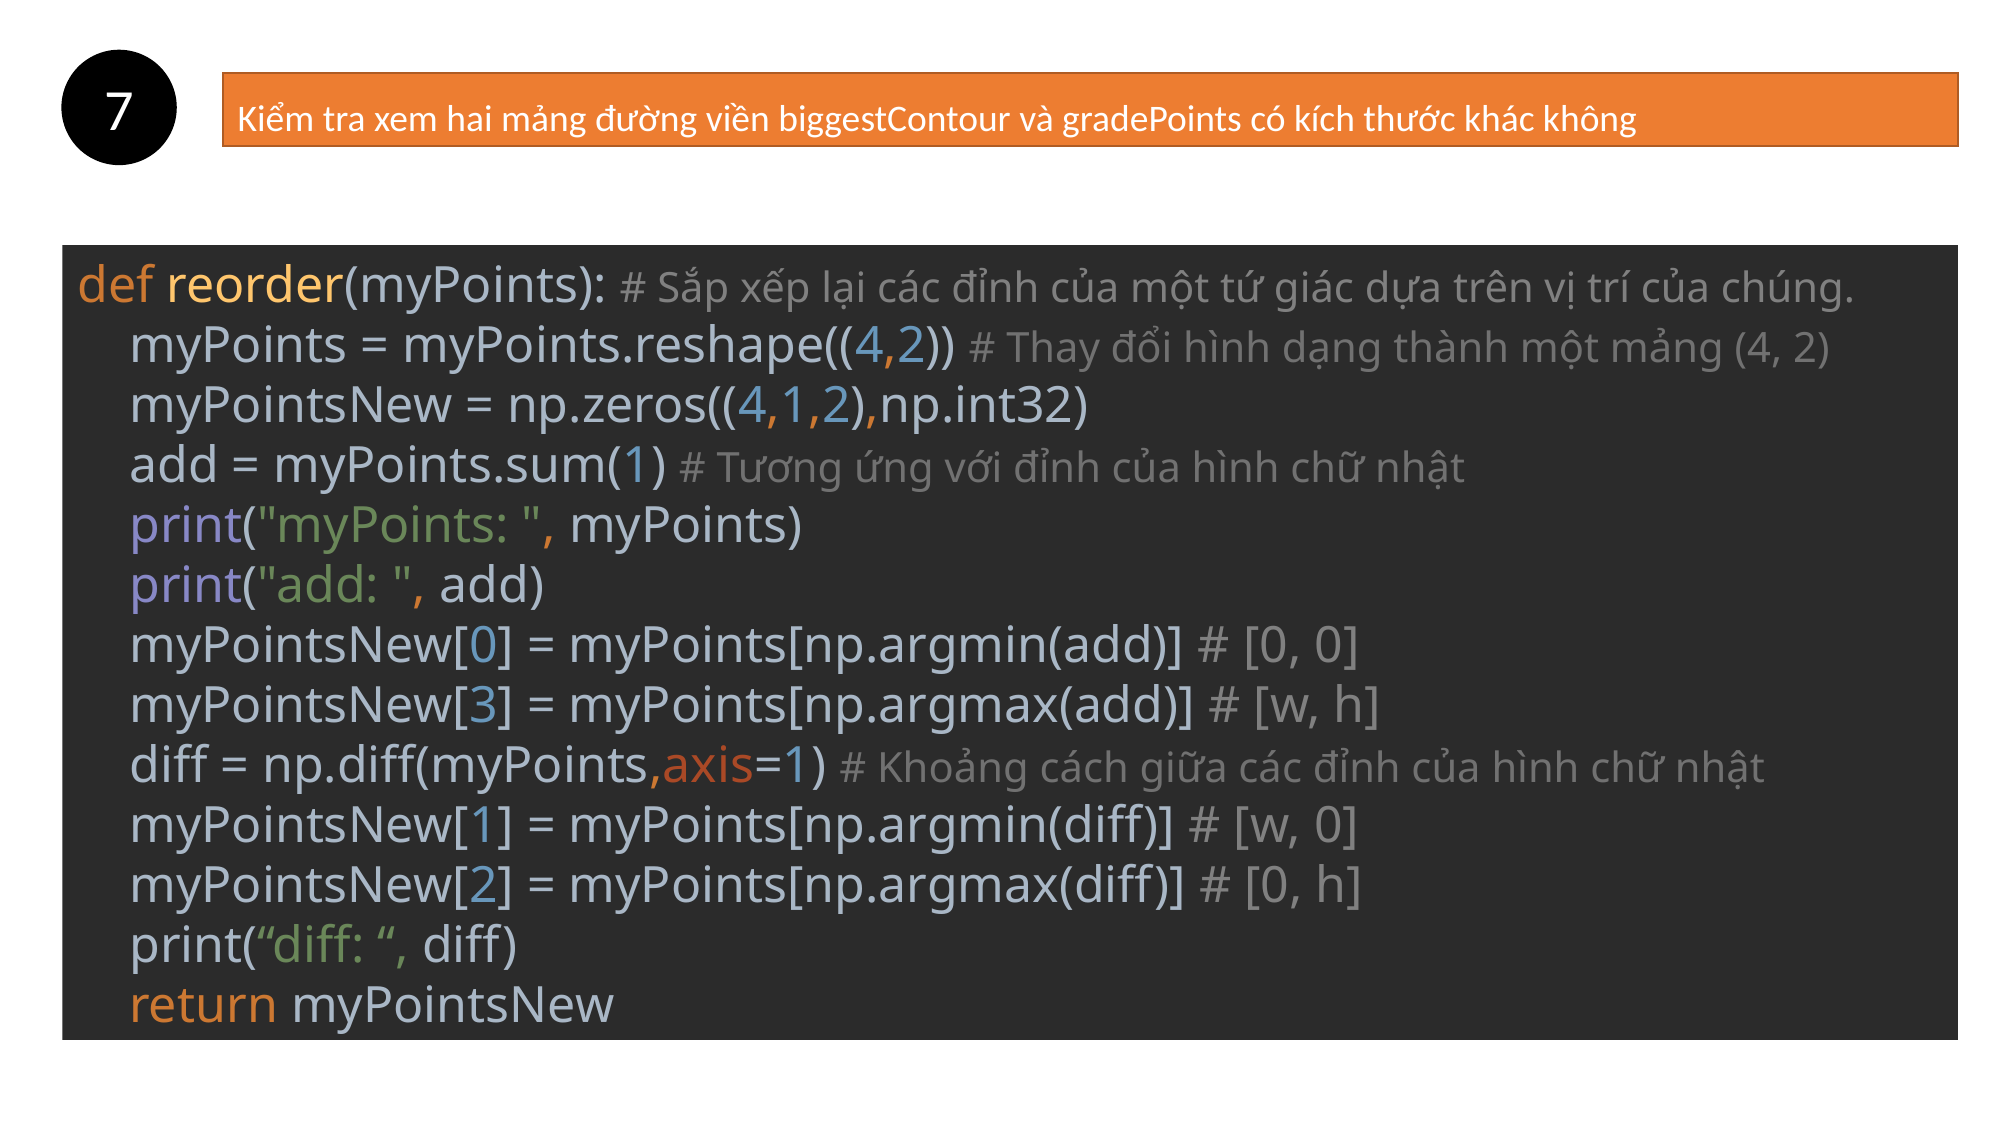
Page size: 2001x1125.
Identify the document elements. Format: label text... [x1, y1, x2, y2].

text_box 7 [61, 49, 177, 166]
text_box Kiểm tra xem hai mảng đường viền biggestContour và gradePoints có kích thước khác không [222, 72, 1959, 147]
text_box def reorder(myPoints): # Sắp xếp lại các đỉnh của một tứ giác dựa trên vị trí của chúng. myPoints = myPoints.reshape((4,2)) # Thay đổi hình dạng thành một mảng (4, 2) myPointsNew = np.zeros((4,1,2),np.int32) add = myPoints.sum(1) # Tương ứng với đỉnh của hình chữ nhật print("myPoints: ", myPoints) print("add: ", add) myPointsNew[0] = myPoints[np.argmin(add)] # [0, 0] myPointsNew[3] = myPoints[np.argmax(add)] # [w, h] diff = np.diff(myPoints,axis=1) # Khoảng cách giữa các đỉnh của hình chữ nhật myPointsNew[1] = myPoints[np.argmin(diff)] # [w, 0] myPointsNew[2] = myPoints[np.argmax(diff)] # [0, h] print(“diff: “, diff) return myPointsNew [62, 245, 1958, 1040]
